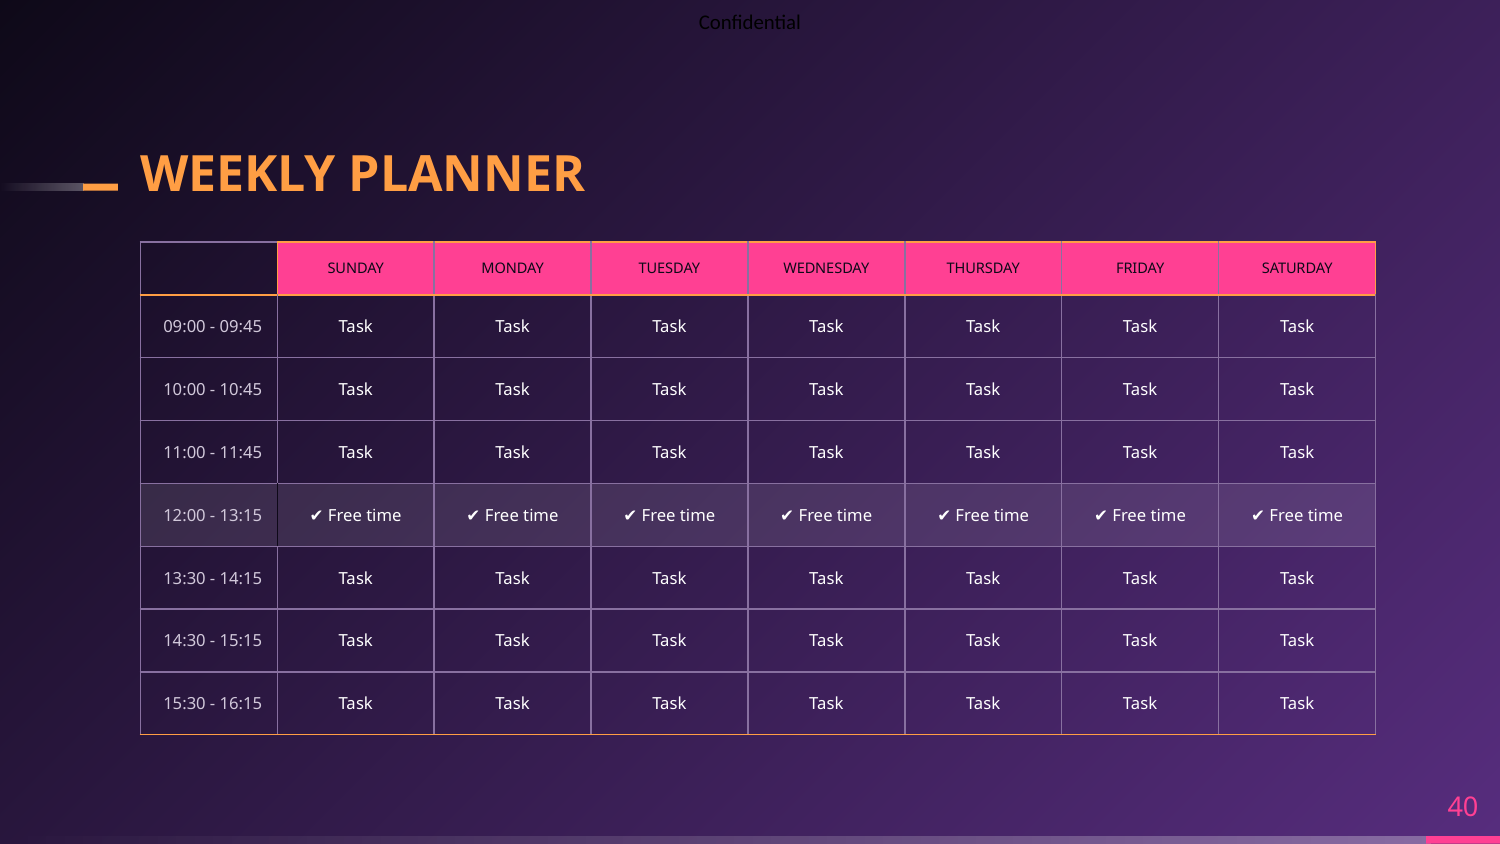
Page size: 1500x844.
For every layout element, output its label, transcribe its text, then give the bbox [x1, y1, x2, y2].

table_cell Task [435, 547, 590, 608]
table_cell Task [278, 296, 433, 357]
table_cell Task [435, 421, 590, 483]
table_cell ✔ Free time [278, 484, 433, 546]
table_cell ✔ Free time [906, 484, 1061, 546]
table_cell Task [1219, 547, 1375, 608]
table_header WEDNESDAY [749, 243, 904, 294]
table_cell Task [1062, 673, 1218, 734]
table_cell Task [278, 610, 433, 671]
table_cell 12:00 - 13:15 [141, 484, 277, 546]
table_cell Task [435, 296, 590, 357]
table_cell Task [906, 358, 1061, 420]
table_cell Task [592, 673, 747, 734]
table_cell Task [749, 547, 904, 608]
table_cell ✔ Free time [1219, 484, 1375, 546]
table_cell Task [906, 296, 1061, 357]
table_header SUNDAY [278, 243, 433, 294]
table_header MONDAY [435, 243, 590, 294]
table_cell Task [906, 610, 1061, 671]
slide_number 40 [1426, 779, 1500, 837]
table_cell Task [1062, 547, 1218, 608]
table_header TUESDAY [592, 243, 747, 294]
table_cell Task [1219, 673, 1375, 734]
table_cell Task [749, 296, 904, 357]
table_cell 14:30 - 15:15 [141, 610, 277, 671]
table_cell ✔ Free time [749, 484, 904, 546]
table_cell Task [278, 673, 433, 734]
table_cell ✔ Free time [592, 484, 747, 546]
table_cell Task [749, 421, 904, 483]
table_header FRIDAY [1062, 243, 1218, 294]
table_cell Task [592, 358, 747, 420]
table_cell Task [592, 610, 747, 671]
table_cell Task [592, 296, 747, 357]
table_cell Task [592, 421, 747, 483]
table_cell Task [1219, 610, 1375, 671]
table_cell Task [435, 610, 590, 671]
table_cell ✔ Free time [435, 484, 590, 546]
table_cell Task [1219, 296, 1375, 357]
table_cell Task [906, 547, 1061, 608]
table_cell Task [749, 673, 904, 734]
table_cell Task [592, 547, 747, 608]
table_header THURSDAY [906, 243, 1061, 294]
table_cell 15:30 - 16:15 [141, 673, 277, 734]
table_header [141, 243, 277, 294]
table_cell 11:00 - 11:45 [141, 421, 277, 483]
table_cell ✔ Free time [1062, 484, 1218, 546]
table_cell Task [1062, 421, 1218, 483]
table_cell Task [749, 358, 904, 420]
table_cell 13:30 - 14:15 [141, 547, 277, 608]
table_cell Task [435, 358, 590, 420]
table_cell Task [278, 358, 433, 420]
table_cell Task [1062, 610, 1218, 671]
table_cell Task [1219, 358, 1375, 420]
table_cell Task [435, 673, 590, 734]
table_cell 09:00 - 09:45 [141, 296, 277, 357]
title WEEKLY PLANNER [140, 137, 1011, 203]
table_cell Task [278, 421, 433, 483]
table_header SATURDAY [1219, 243, 1375, 294]
table_cell Task [1062, 296, 1218, 357]
table_cell Task [1062, 358, 1218, 420]
table_cell Task [278, 547, 433, 608]
table_cell Task [906, 673, 1061, 734]
table_cell Task [1219, 421, 1375, 483]
table_cell Task [906, 421, 1061, 483]
table_cell Task [749, 610, 904, 671]
table_cell 10:00 - 10:45 [141, 358, 277, 420]
